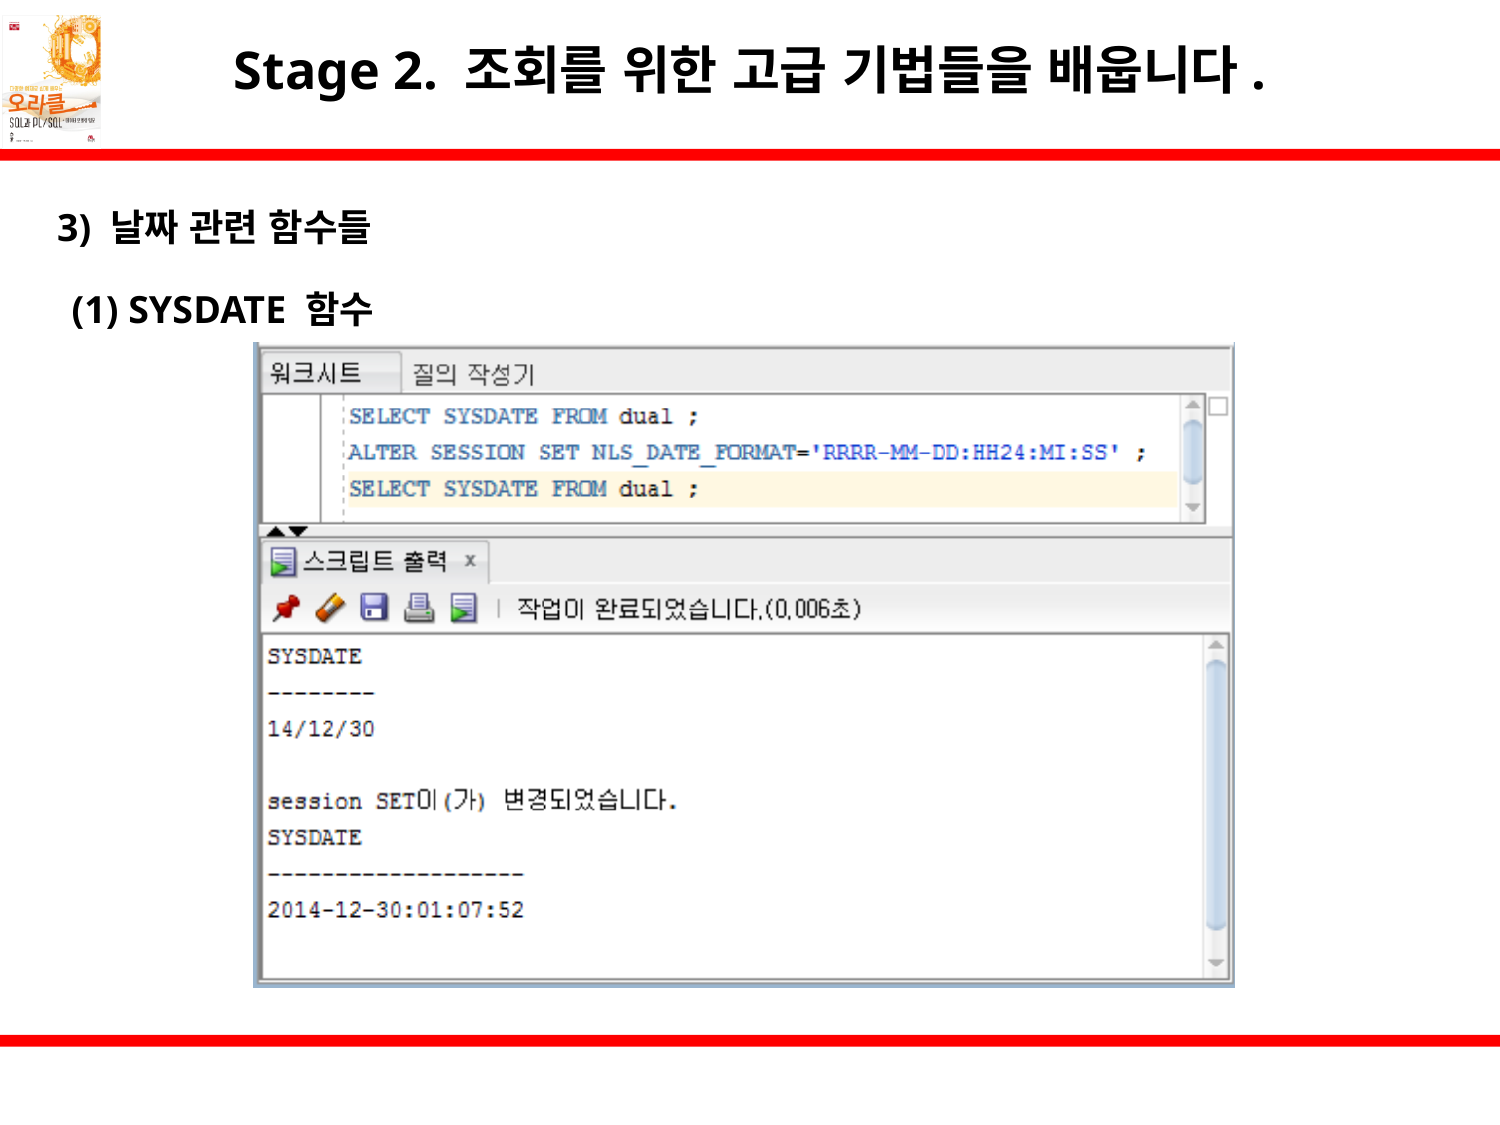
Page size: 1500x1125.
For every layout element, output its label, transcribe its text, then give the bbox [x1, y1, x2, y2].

picture [253, 342, 1235, 988]
text_box [0, 147, 112, 163]
title Stage 2. 조회를 위한 고급 기법들을 배웁니다. [112, 0, 1388, 190]
text_box [1388, 147, 1500, 163]
text_box [0, 1033, 1500, 1049]
text_box 3) 날짜 관련 함수들 [42, 196, 388, 256]
text_box (1) SYSDATE 함수 [56, 278, 400, 339]
picture [1, 14, 101, 150]
